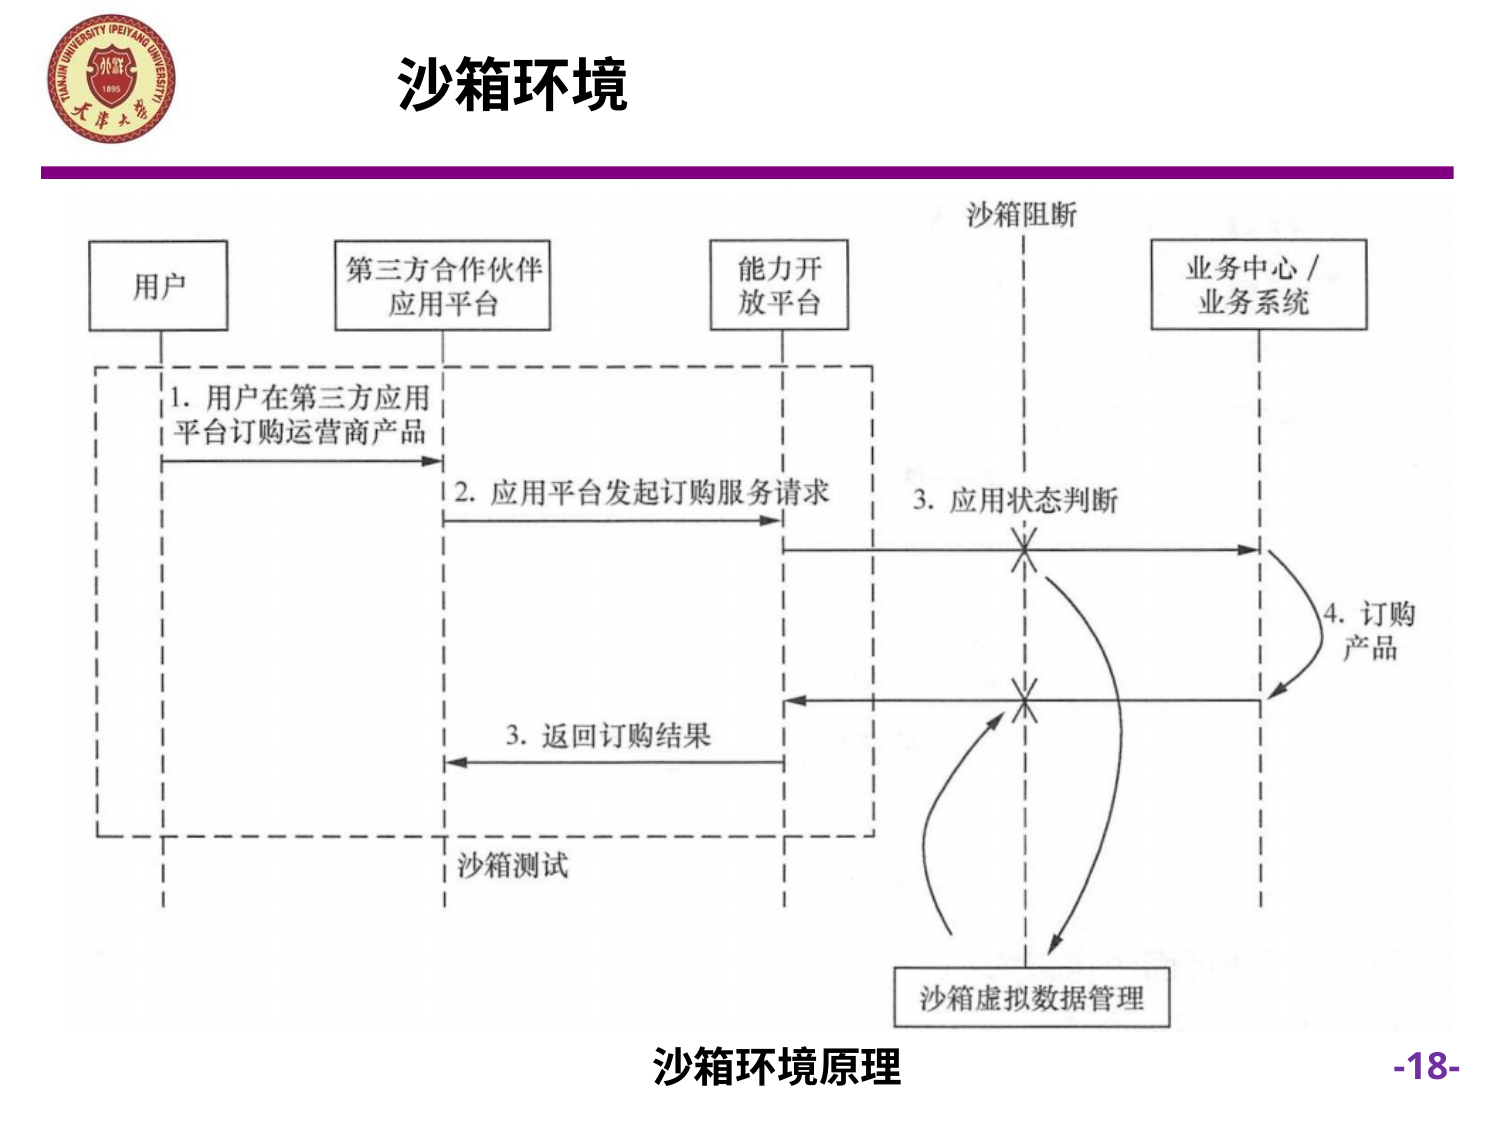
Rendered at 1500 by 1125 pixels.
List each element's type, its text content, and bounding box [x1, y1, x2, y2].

text_box 沙箱环境 [116, 40, 910, 126]
text_box 沙箱环境原理 [425, 1041, 1129, 1099]
picture [0, 0, 211, 159]
picture [70, 190, 1453, 1033]
